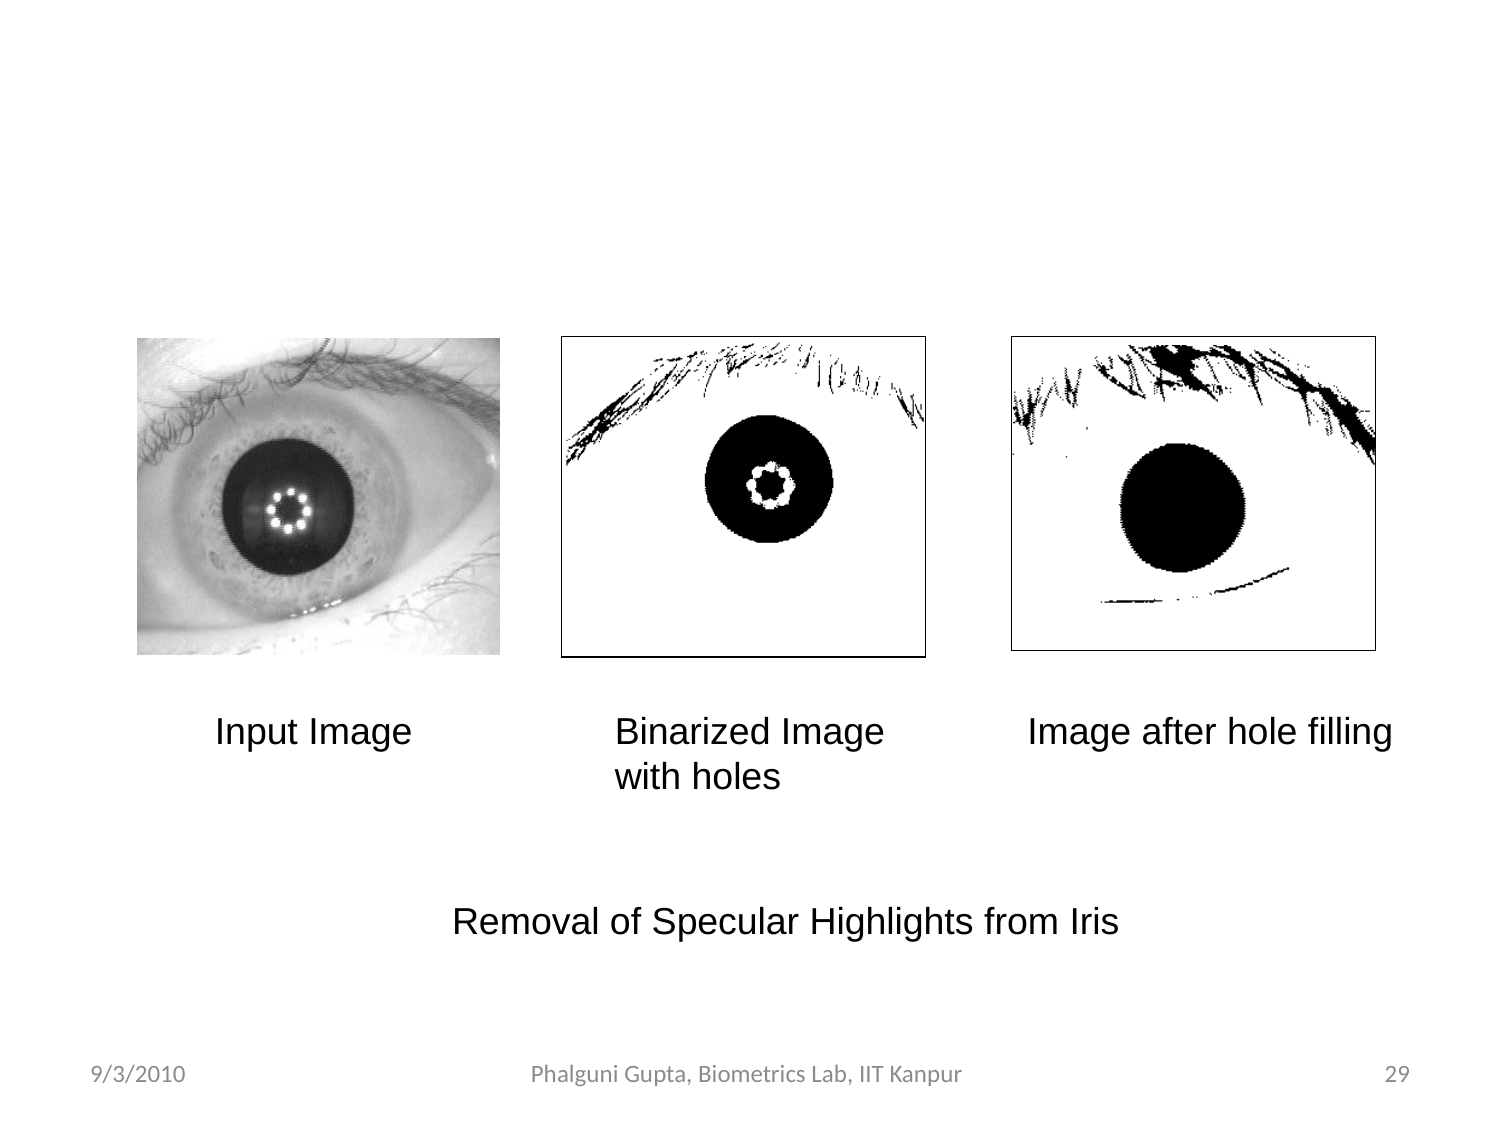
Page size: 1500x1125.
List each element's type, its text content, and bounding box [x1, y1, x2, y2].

text_box Binarized Image with holes [600, 699, 938, 805]
picture [1012, 337, 1376, 651]
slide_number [75, 1042, 425, 1103]
picture [562, 337, 926, 657]
footer Phalguni Gupta, Biometrics Lab, IIT Kanpur [512, 1042, 988, 1103]
text_box Removal of Specular Highlights from Iris [437, 889, 1188, 949]
text_box Image after hole filling [1012, 699, 1413, 760]
picture [137, 337, 501, 656]
slide_number 29 [1074, 1042, 1425, 1103]
text_box Input Image [199, 699, 438, 760]
